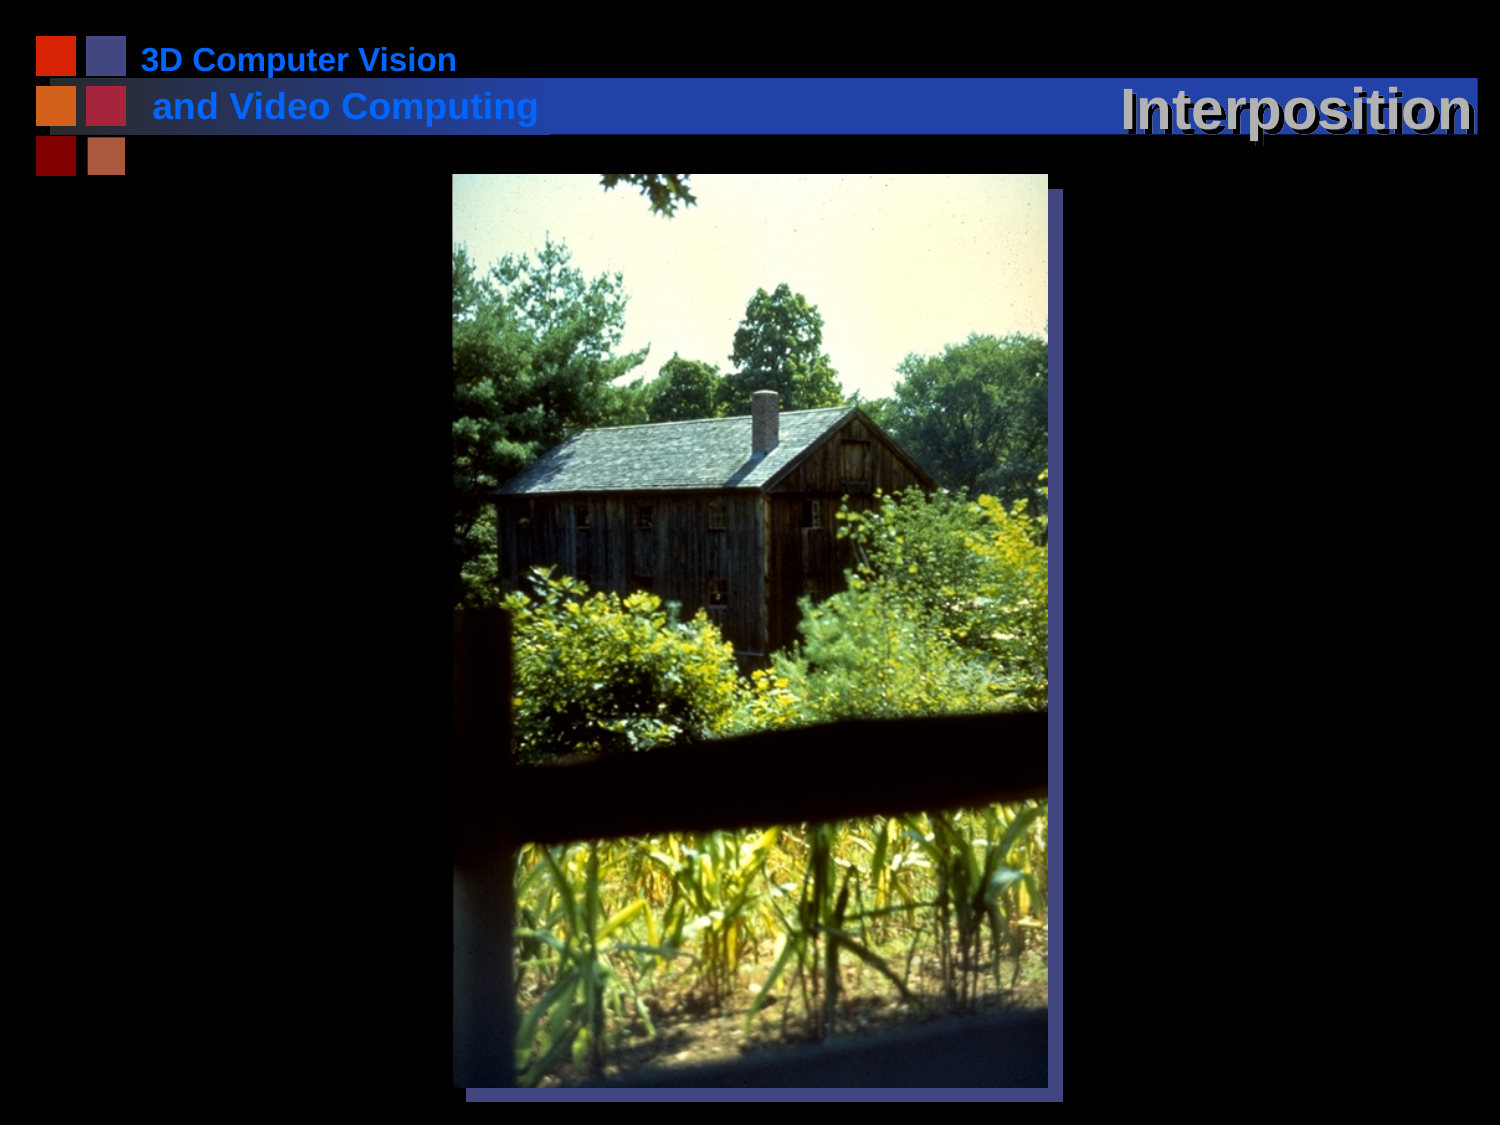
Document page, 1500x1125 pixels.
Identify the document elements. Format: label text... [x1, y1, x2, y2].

title Interposition [1086, 47, 1500, 149]
picture [451, 174, 1049, 1088]
